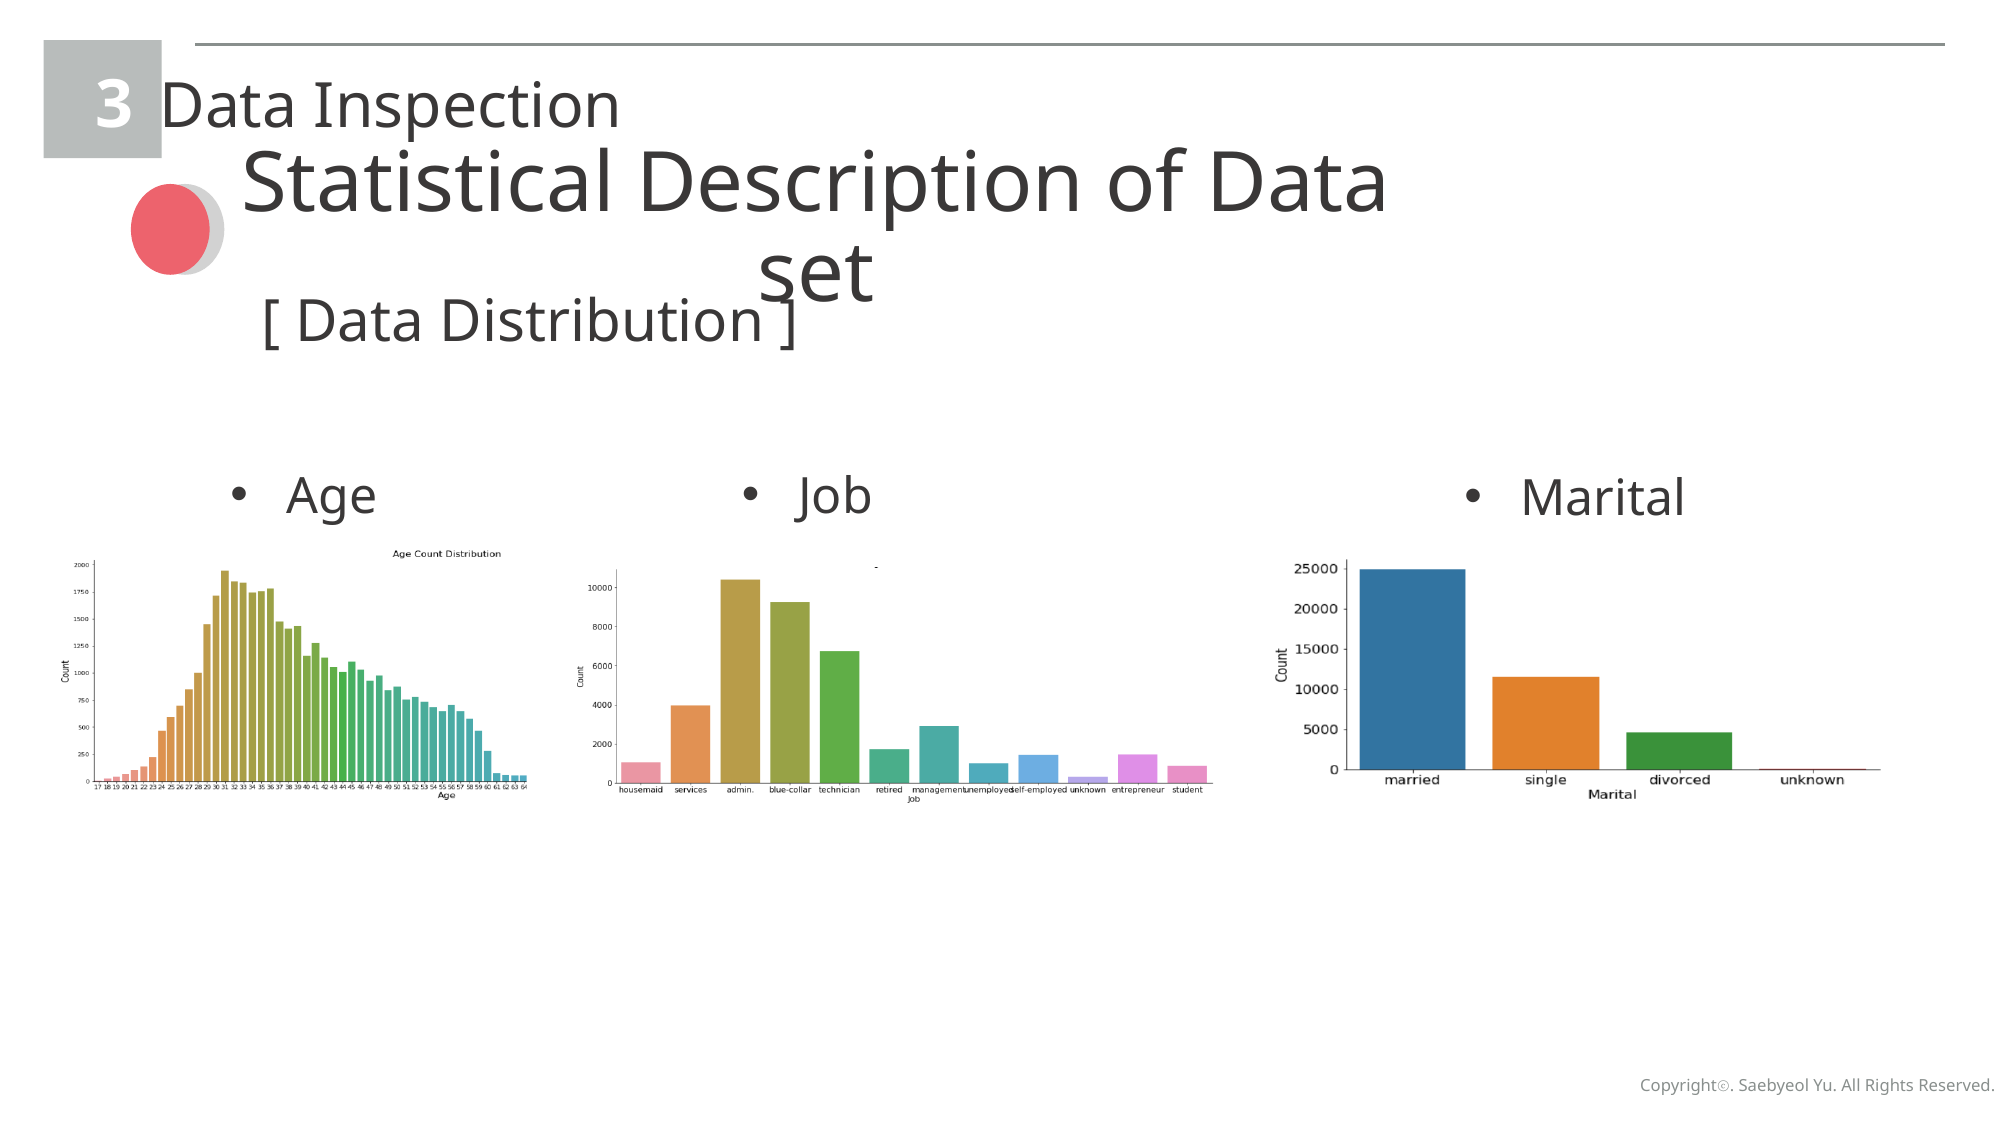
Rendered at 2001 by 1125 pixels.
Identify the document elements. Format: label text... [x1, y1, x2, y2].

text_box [130, 183, 225, 275]
text_box Data Inspection [144, 57, 638, 148]
text_box [ Data Distribution ] [246, 276, 943, 370]
text_box Job [727, 455, 888, 531]
text_box Age [215, 455, 393, 531]
text_box 3 [80, 52, 123, 148]
text_box Marital [1449, 457, 1702, 533]
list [55, 537, 527, 803]
picture [569, 567, 1220, 807]
text_box [42, 39, 163, 159]
text_box Statistical Description of Data set [196, 144, 1437, 314]
picture [1256, 557, 1895, 807]
